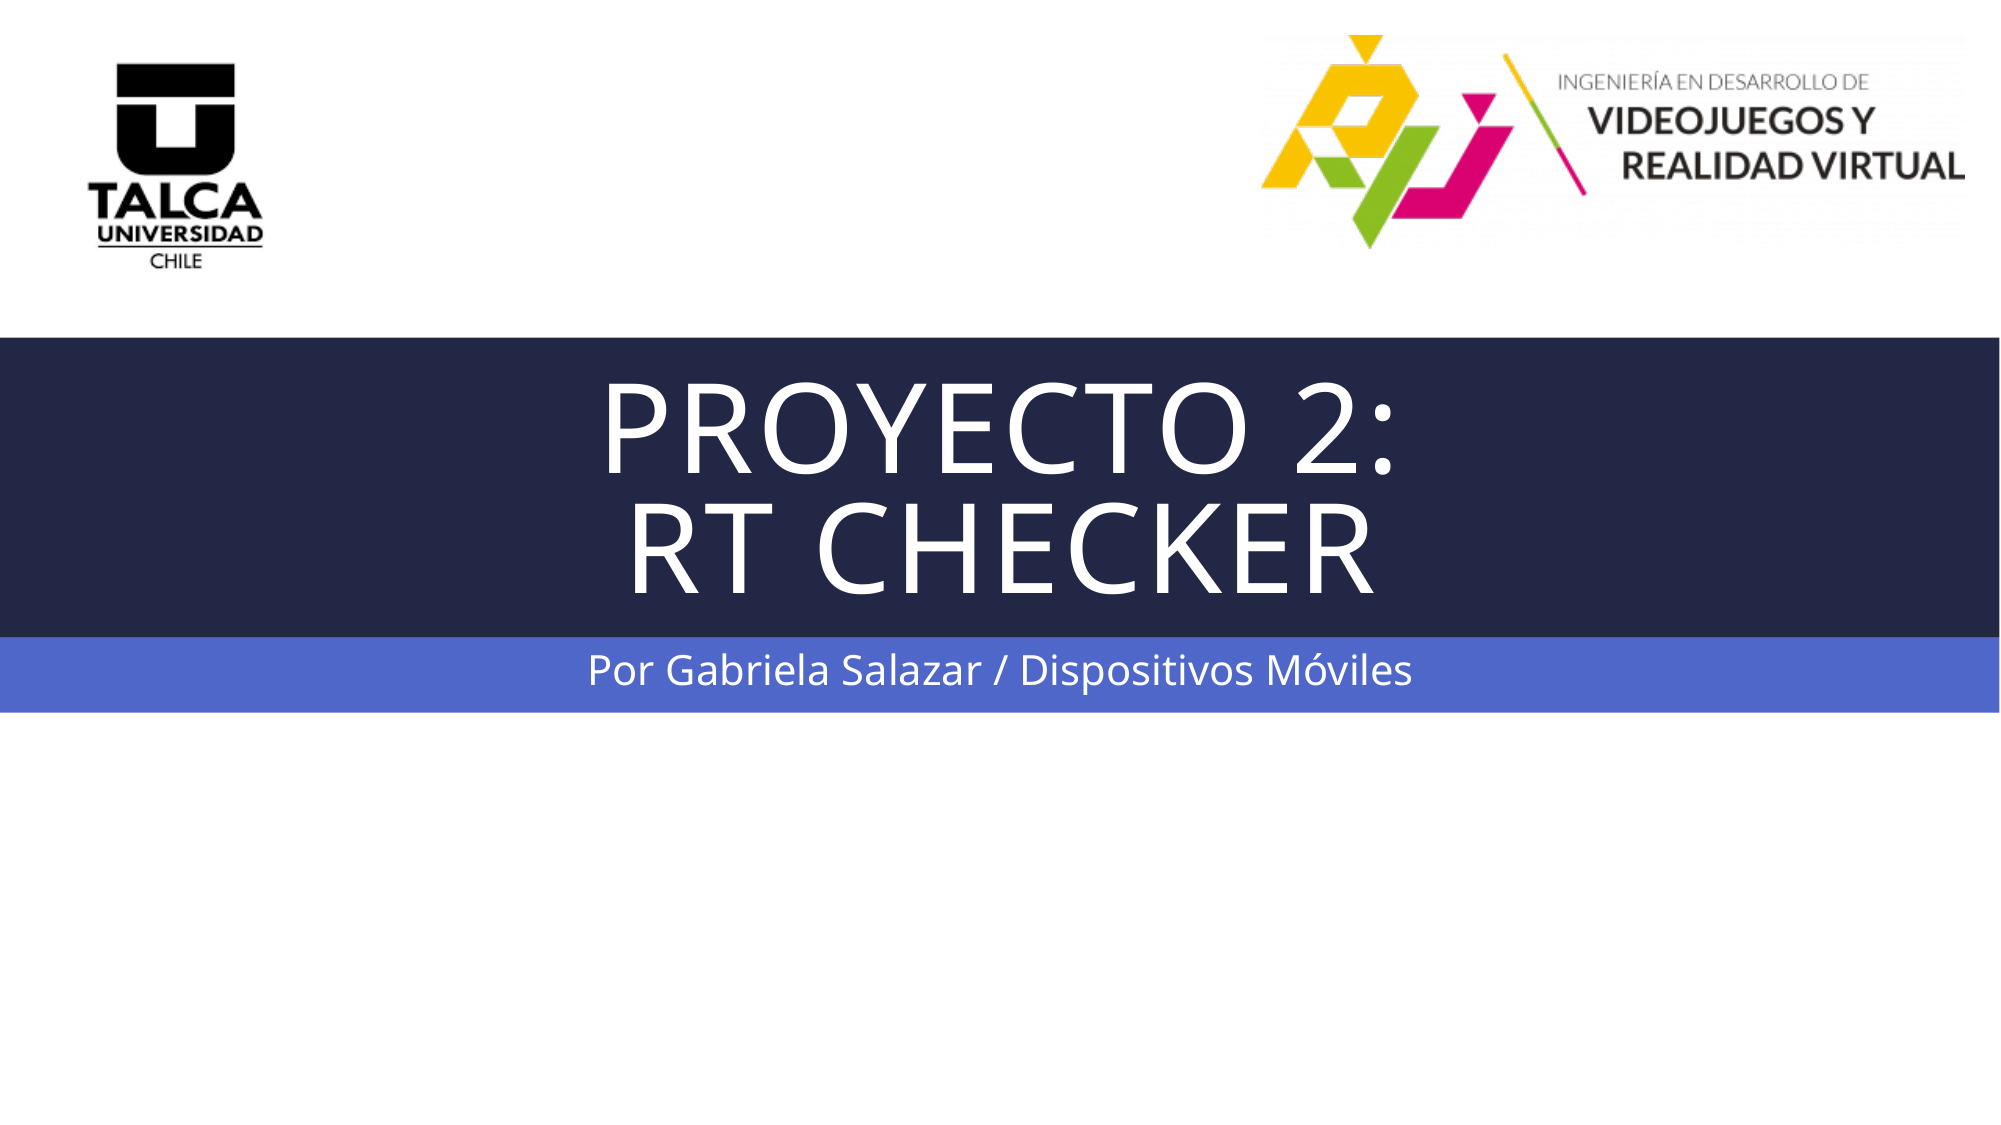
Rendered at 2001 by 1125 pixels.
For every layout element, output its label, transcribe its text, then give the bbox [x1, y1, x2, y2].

picture [0, 0, 352, 334]
title Proyecto 2: RT Checker [78, 355, 1923, 641]
subtitle Por Gabriela Salazar / Dispositivos Móviles [56, 641, 1945, 717]
picture [1261, 35, 1966, 249]
